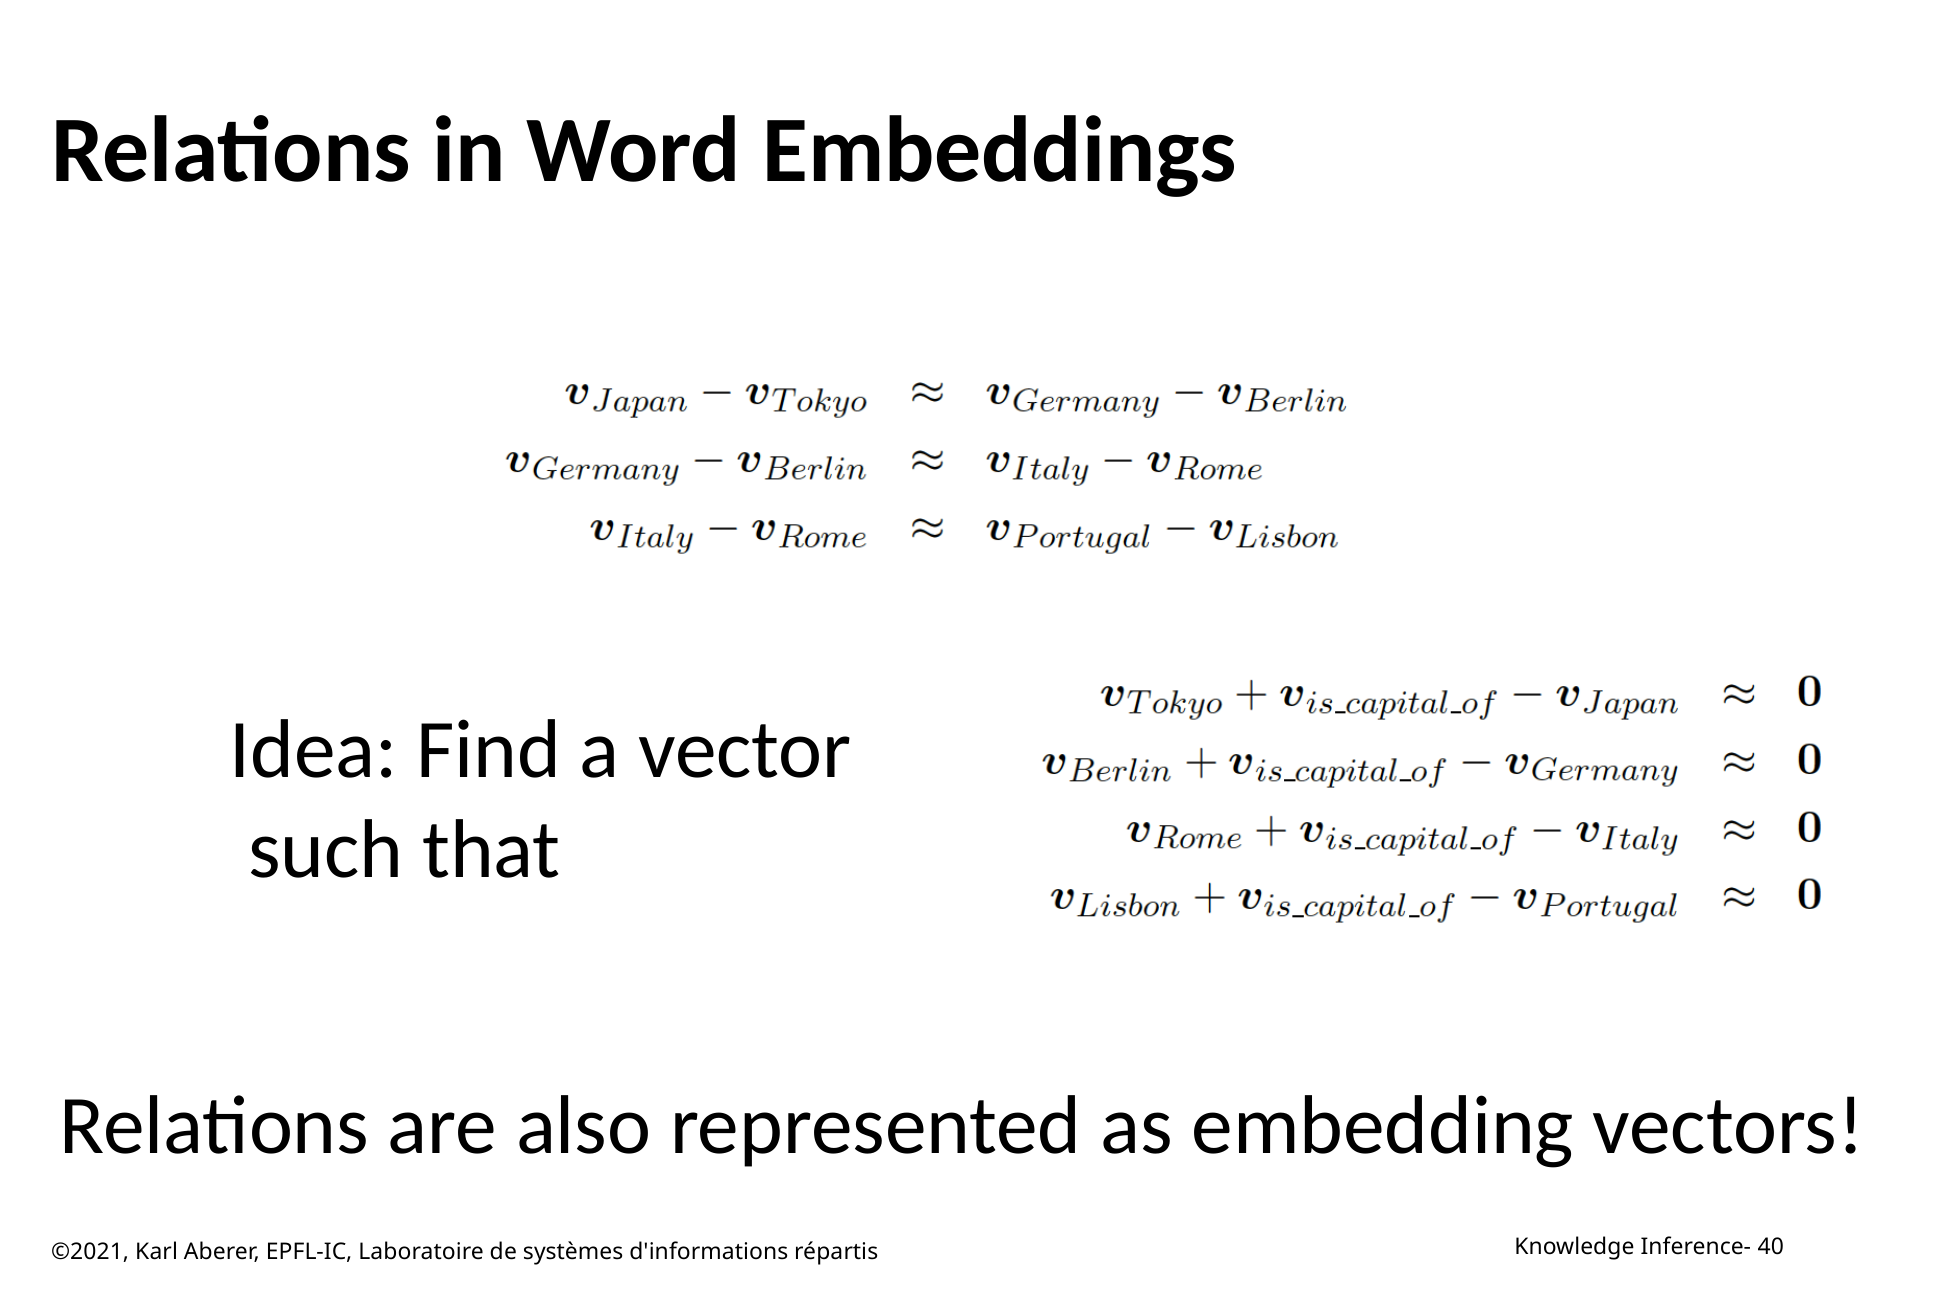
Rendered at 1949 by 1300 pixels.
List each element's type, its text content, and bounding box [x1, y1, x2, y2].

footer ©2021, Karl Aberer, EPFL-IC, Laboratoire de systèmes d'informations répartis [32, 1227, 1284, 1271]
title Relations in Word Embeddings [32, 57, 1803, 232]
picture [962, 637, 1901, 955]
picture [439, 333, 1396, 607]
text_box Relations are also represented as embedding vectors! [44, 1062, 1881, 1178]
